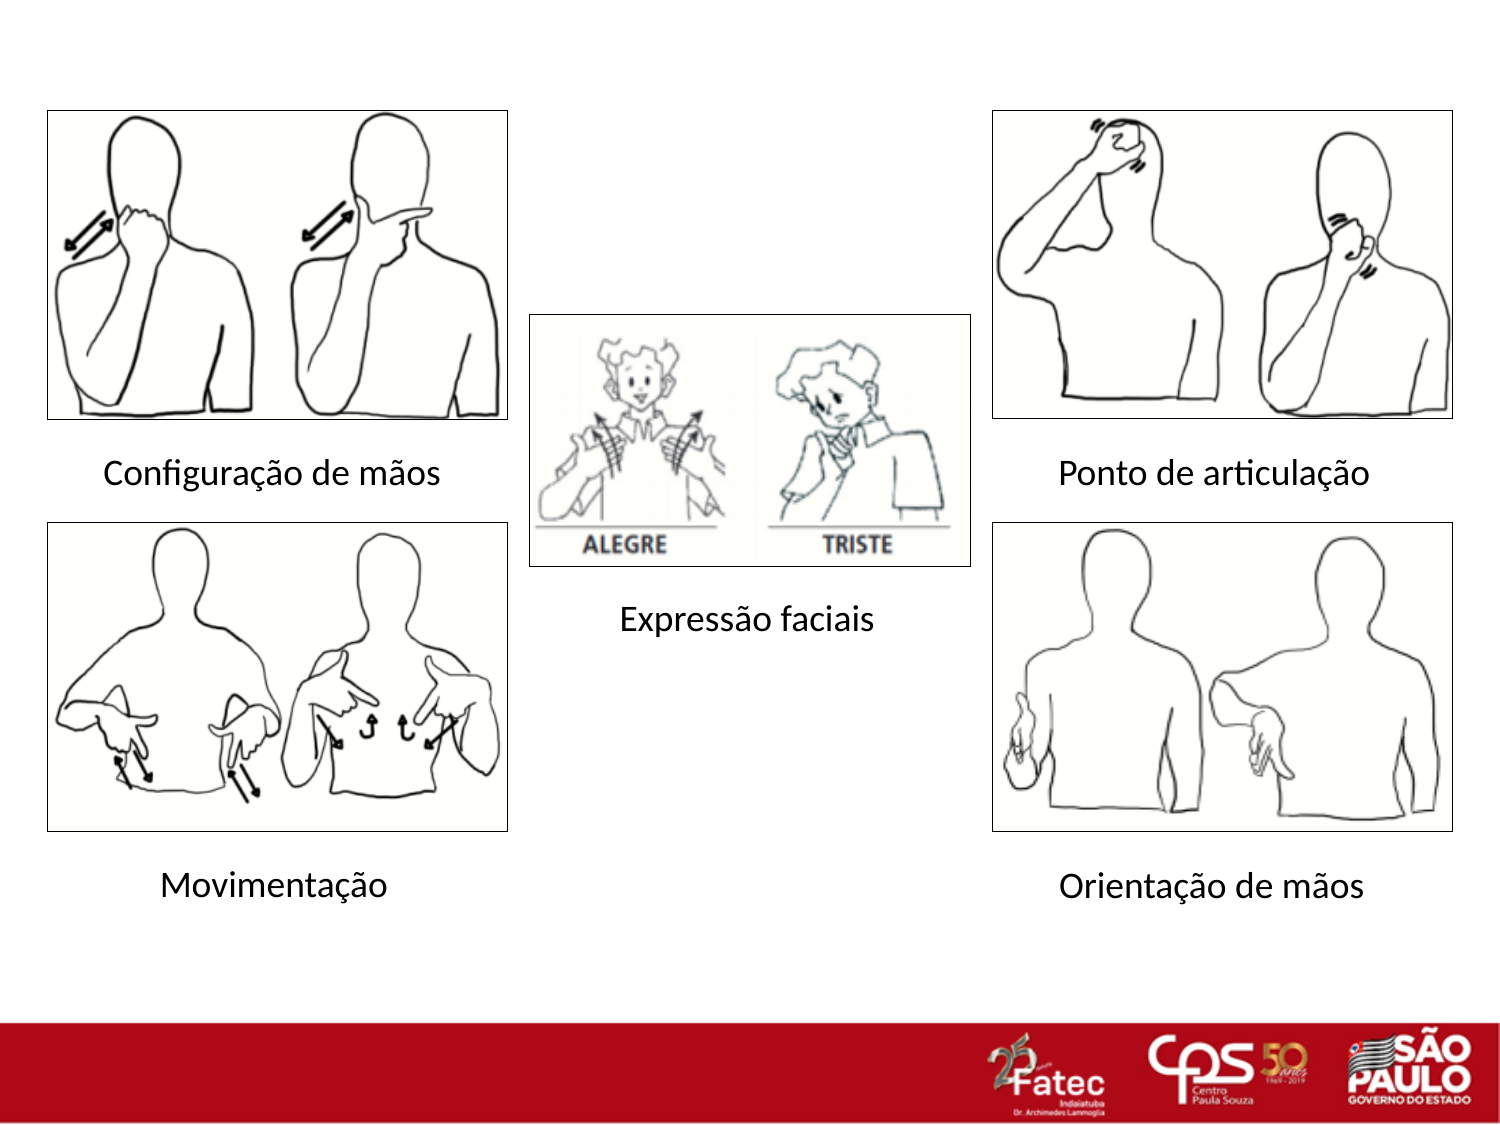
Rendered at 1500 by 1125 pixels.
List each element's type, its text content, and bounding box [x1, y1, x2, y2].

text_box Orientação de mãos [1044, 853, 1401, 913]
text_box Configuração de mãos [88, 440, 467, 501]
text_box Movimentação [145, 852, 410, 913]
text_box Expressão faciais [604, 586, 896, 646]
text_box Ponto de articulação [1043, 440, 1401, 500]
picture [0, 0, 1500, 1125]
